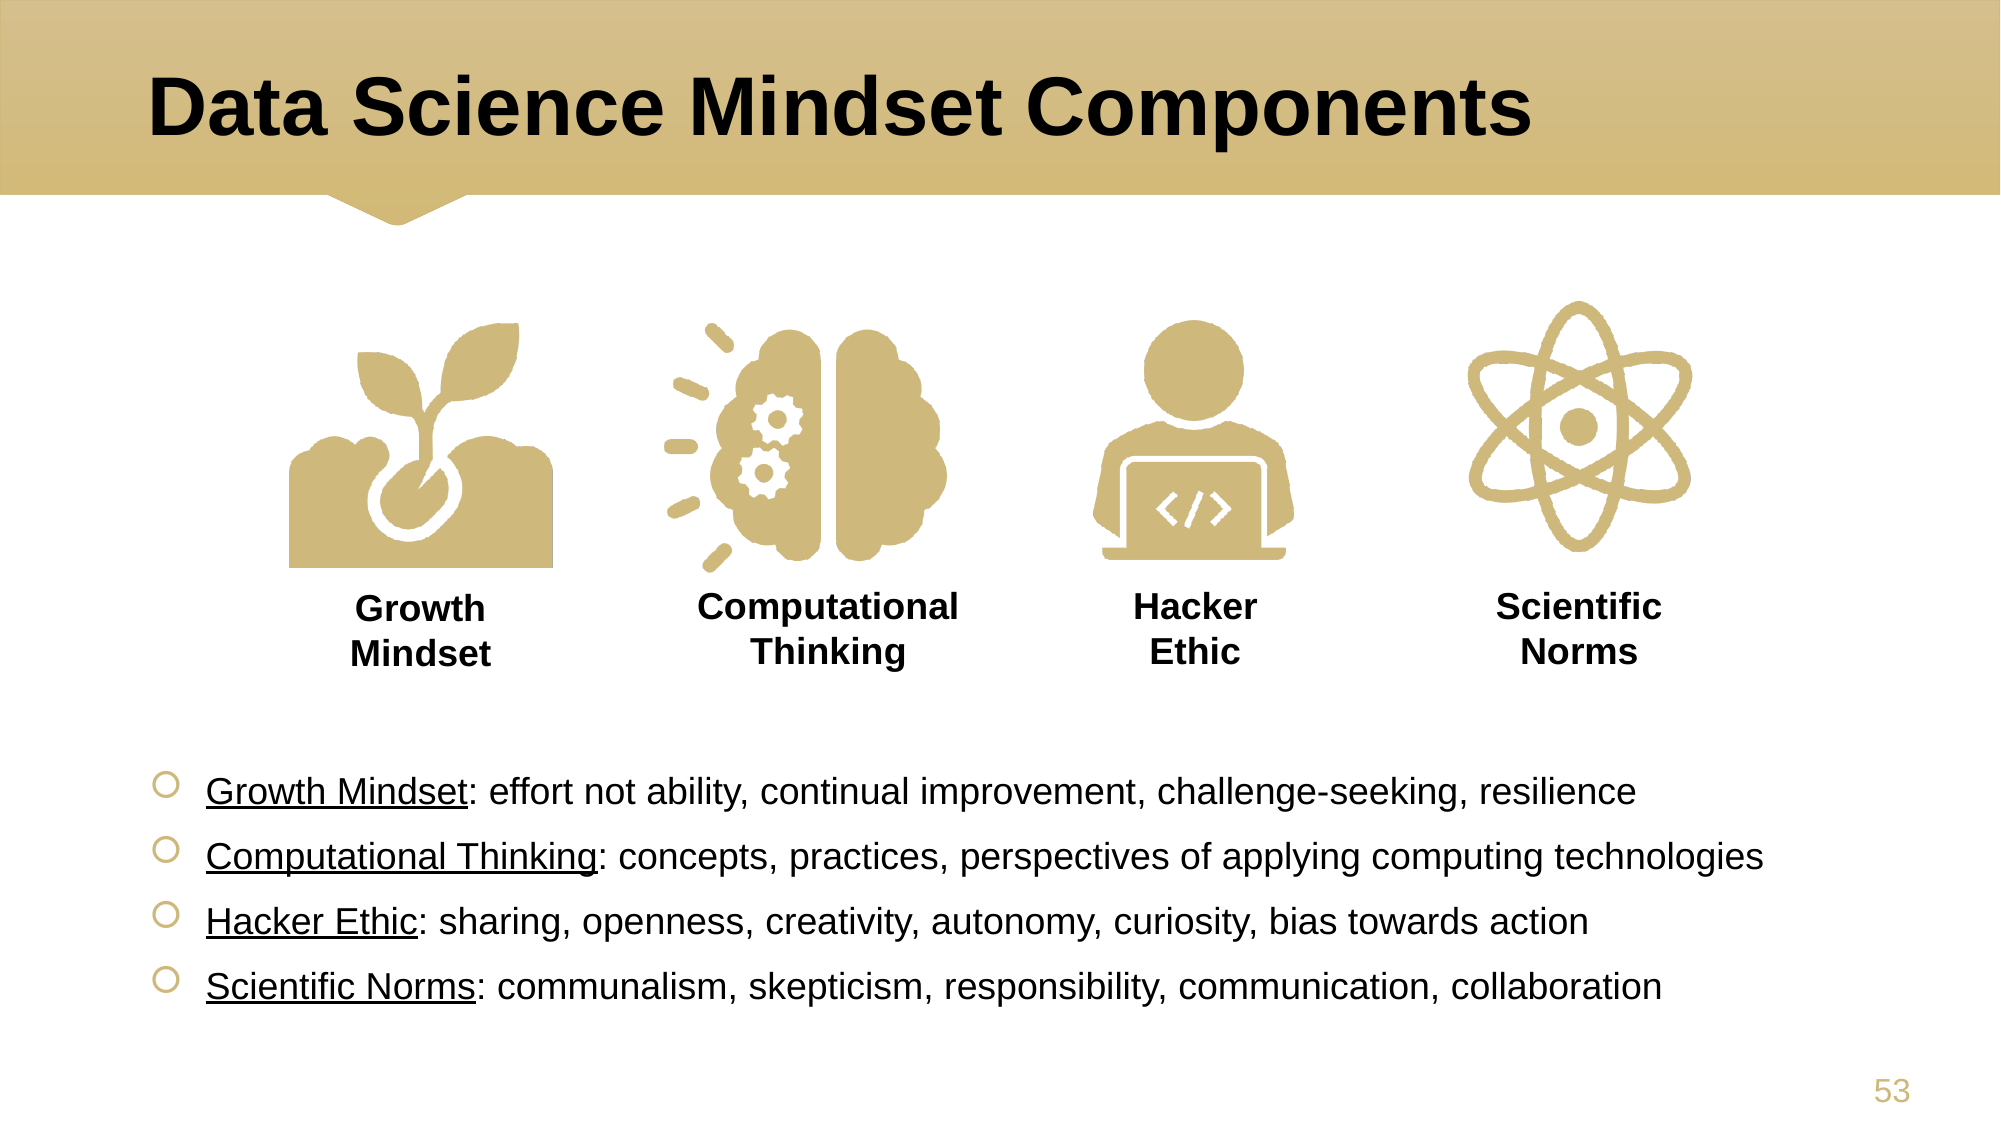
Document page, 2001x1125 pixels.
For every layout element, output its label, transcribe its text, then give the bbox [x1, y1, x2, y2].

list Growth Mindset: effort not ability, continual improvement, challenge-seeking, resilience Computational Thinking: concepts, practices, perspectives of applying computing technologies Hacker Ethic: sharing, openness, creativity, autonomy, curiosity, bias towards action Scientific Norms: communalism, skepticism, responsibility, communication, collaboration [134, 736, 1866, 1038]
slide_number 52 [1751, 1050, 1926, 1111]
title Data Science Mindset Components [132, 0, 1868, 160]
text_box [270, 276, 1730, 683]
